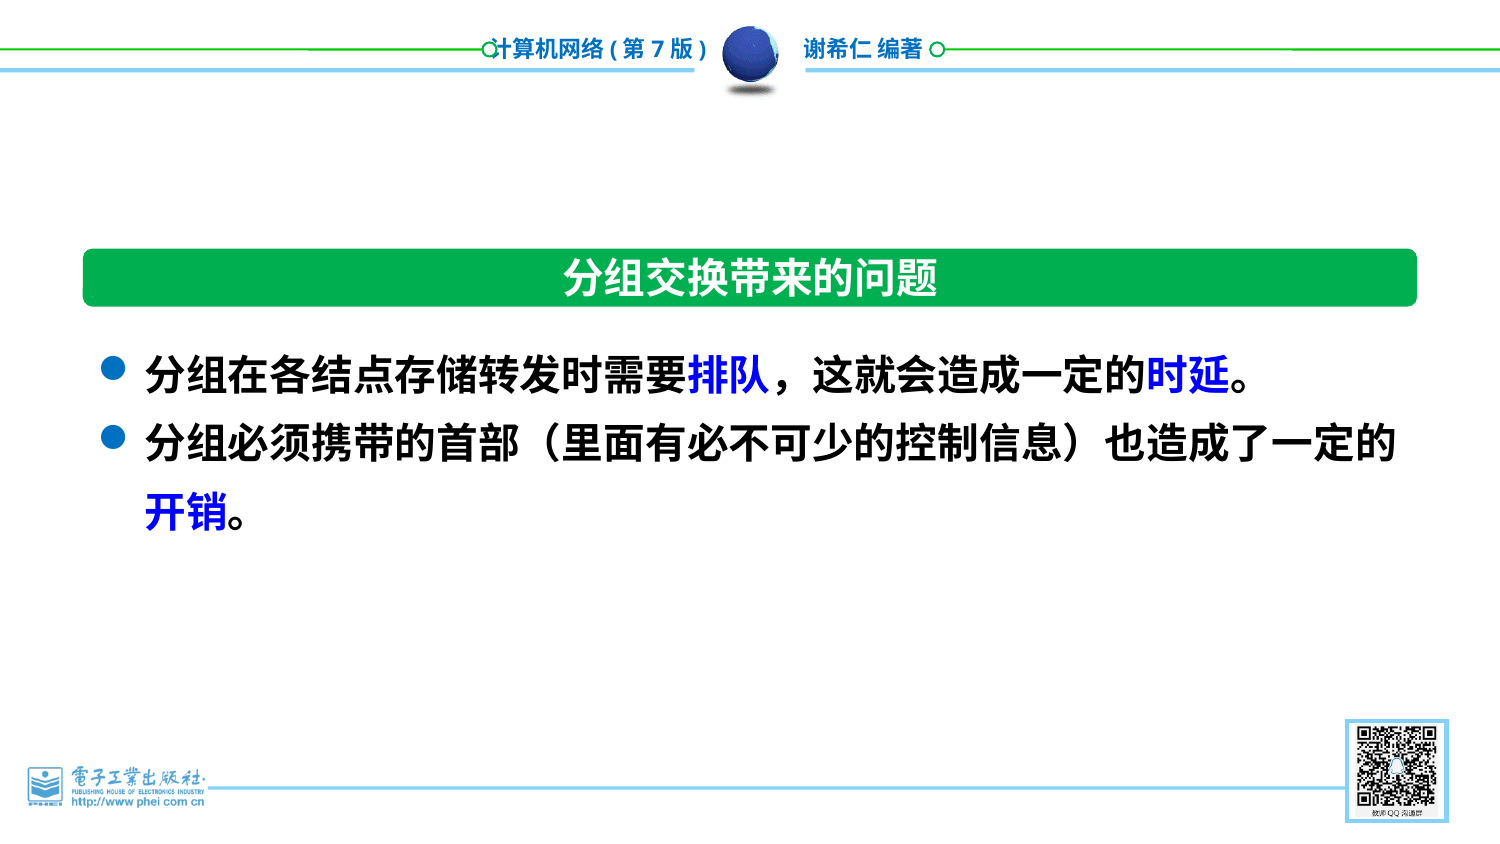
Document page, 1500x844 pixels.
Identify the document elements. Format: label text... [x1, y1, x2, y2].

text_box [953, 248, 1418, 307]
picture [1355, 724, 1438, 817]
picture [23, 764, 208, 809]
text_box 分组交换带来的问题 [547, 244, 953, 310]
text_box 分组在各结点存储转发时需要排队，这就会造成一定的时延。 分组必须携带的首部（里面有必不可少的控制信息）也造成了一定的开销。 [82, 322, 1418, 544]
text_box [82, 248, 547, 307]
picture [720, 24, 780, 100]
